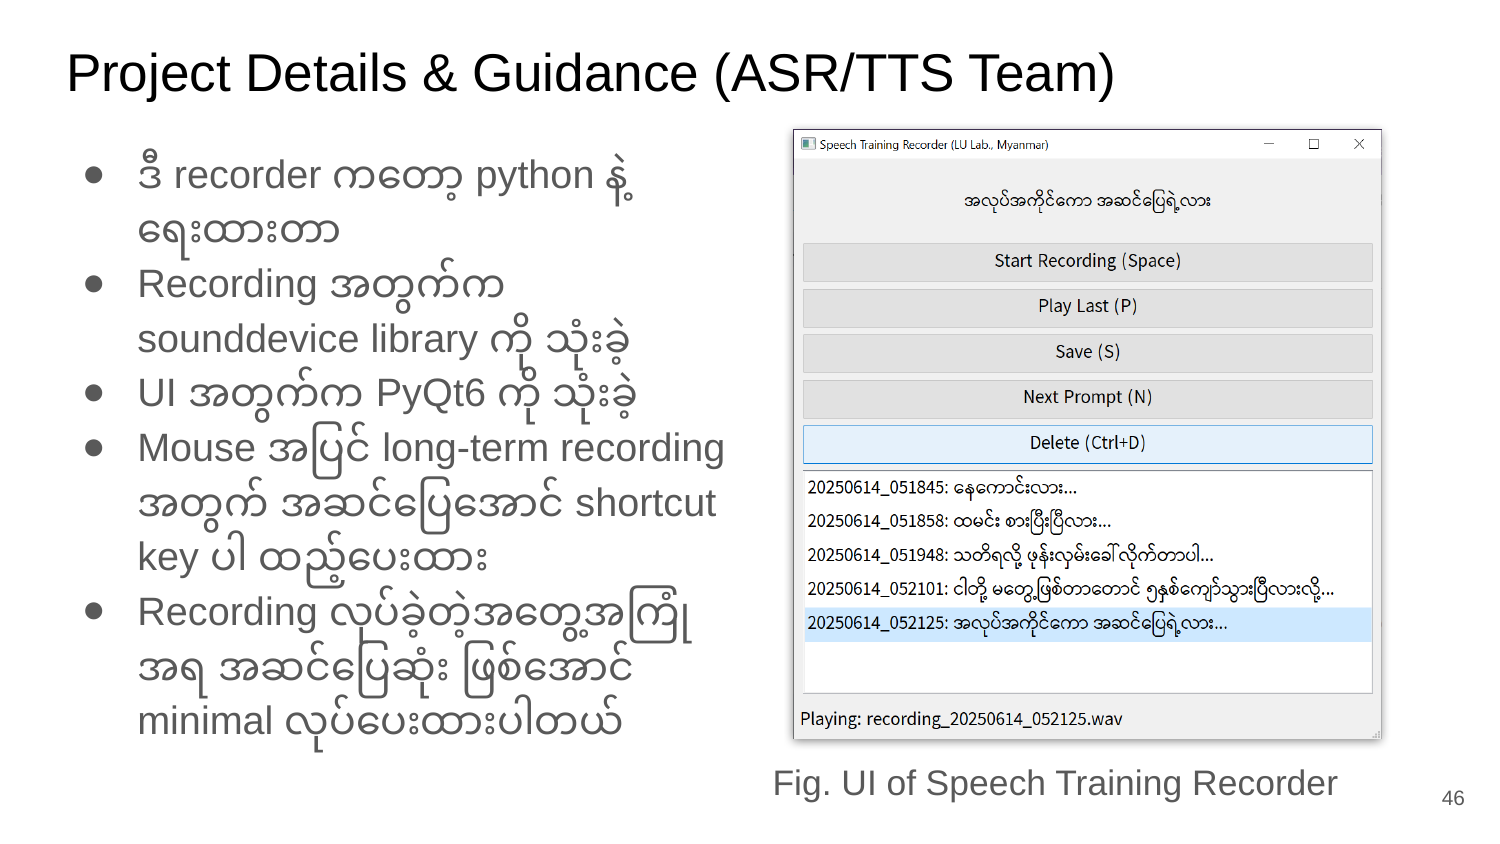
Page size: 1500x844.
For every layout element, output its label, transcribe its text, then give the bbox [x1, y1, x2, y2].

list Fig. UI of Speech Training Recorder [688, 739, 1435, 819]
list ဒီ recorder ကတော့ python နဲ့ ရေးထားတာ Recording အတွက်က sounddevice library ကို သုံးခဲ့ UI အတွက်က PyQt6 ကို သုံးခဲ့ Mouse အပြင် long-term recording အတွက် အဆင်ပြေအောင် shortcut key ပါ ထည့်ပေးထား Recording လုပ်ခဲ့တဲ့အတွေ့အကြုံအရ အဆင်ပြေဆုံး ဖြစ်အောင် minimal လုပ်ပေးထားပါတယ် [51, 126, 750, 793]
slide_number ‹#› [1389, 764, 1480, 830]
title Project Details & Guidance (ASR/TTS Team) [51, 23, 1449, 117]
picture [793, 129, 1383, 740]
